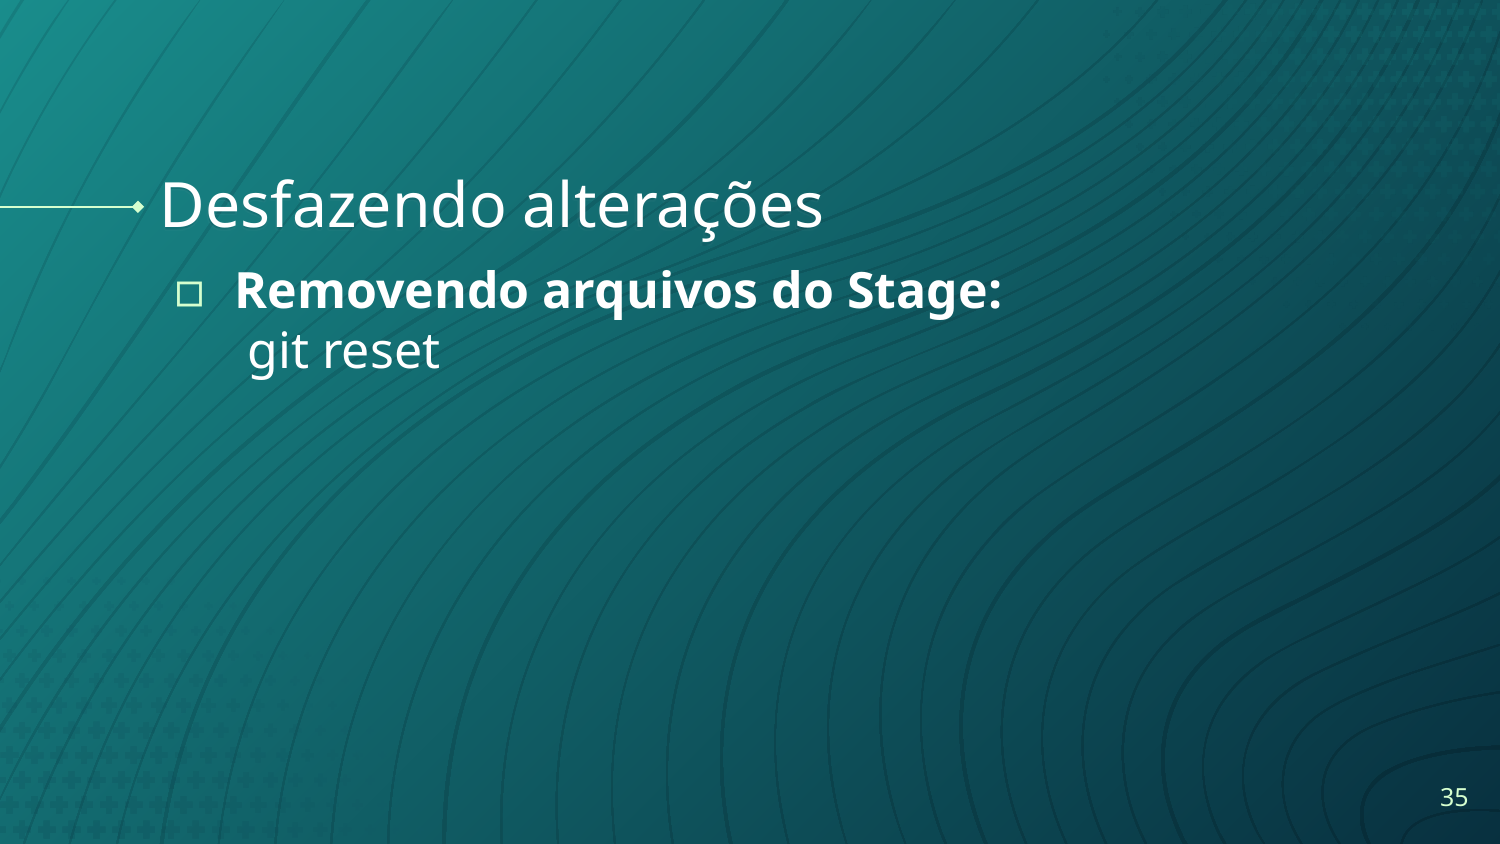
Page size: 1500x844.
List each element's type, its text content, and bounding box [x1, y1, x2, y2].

slide_number 35 [1378, 766, 1469, 832]
list Removendo arquivos do Stage: git reset [159, 258, 1340, 702]
title Desfazendo alterações [159, 174, 1340, 240]
